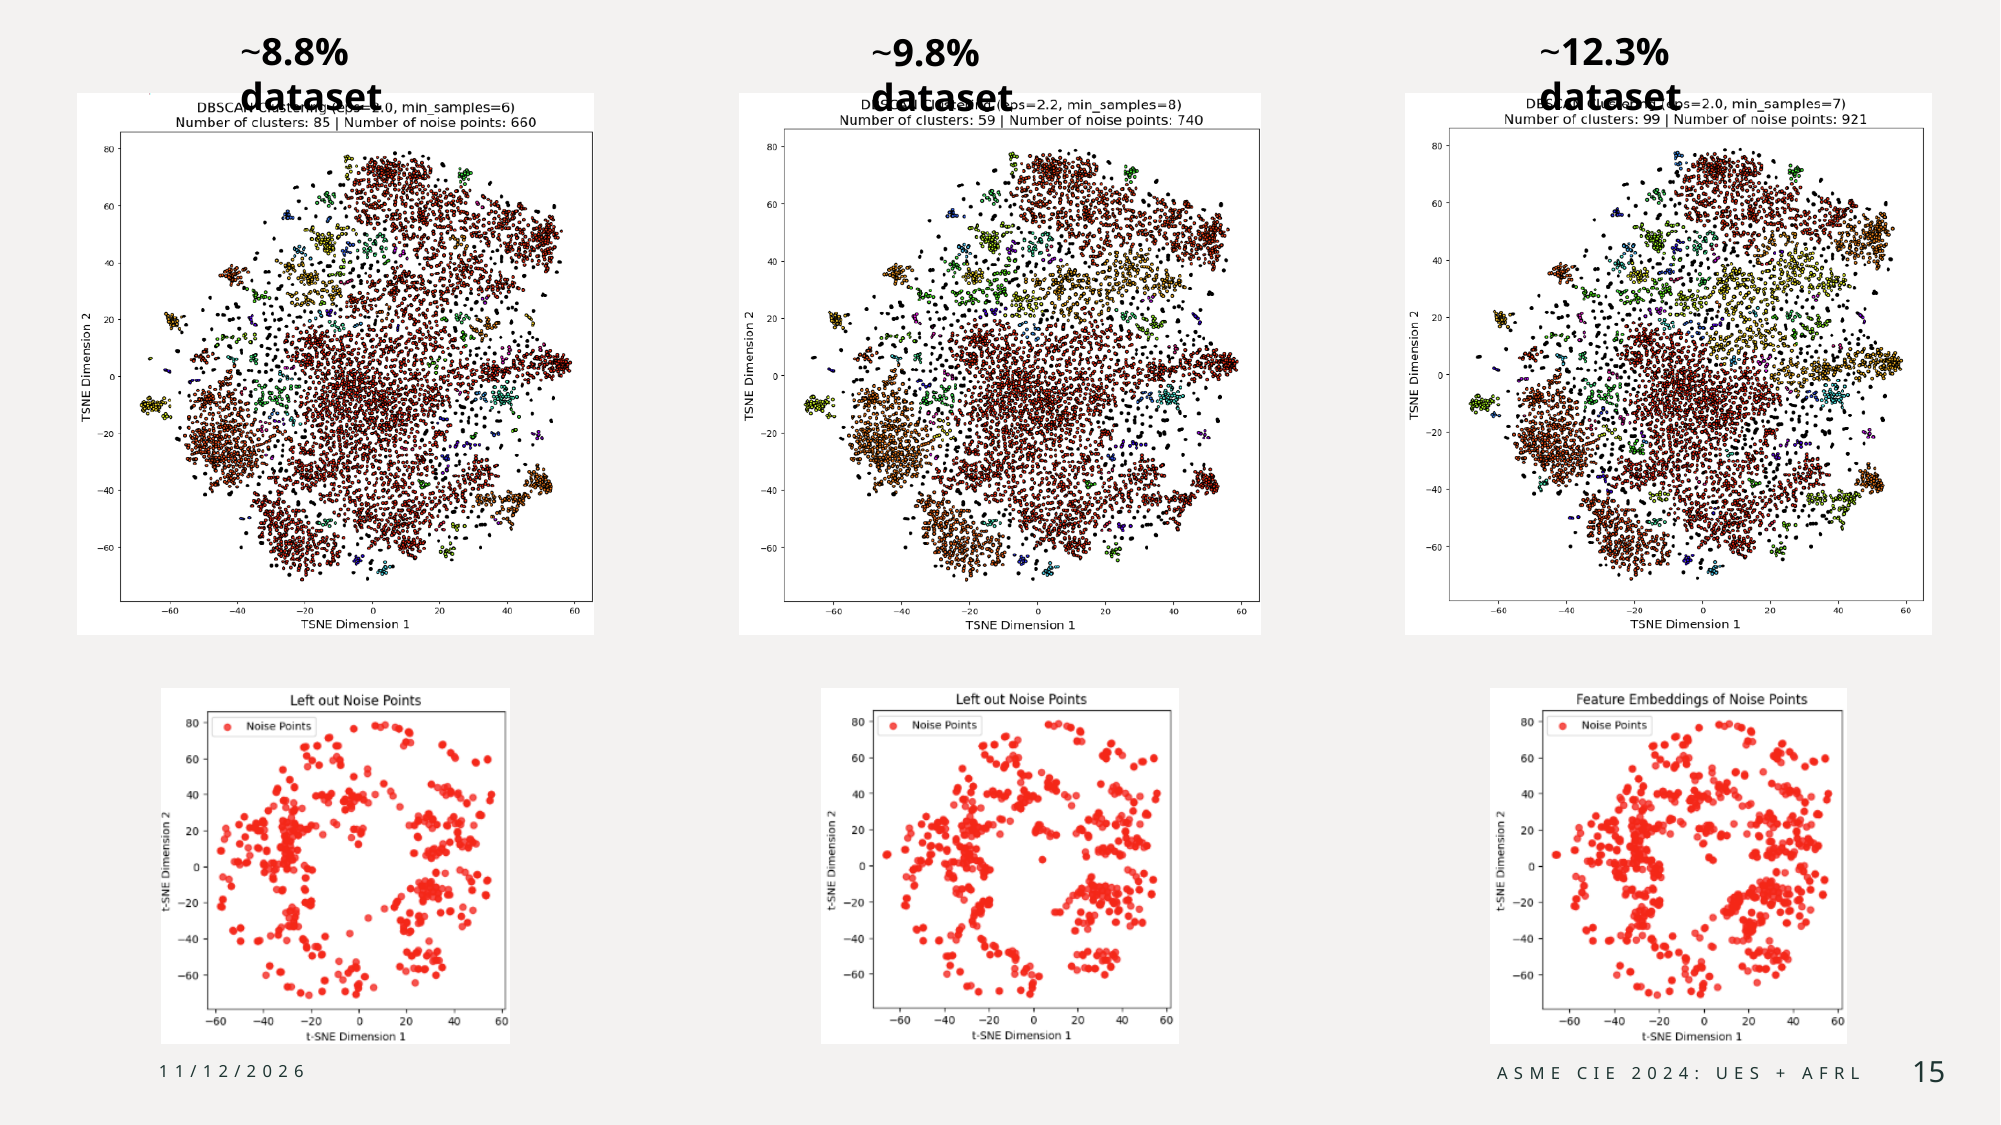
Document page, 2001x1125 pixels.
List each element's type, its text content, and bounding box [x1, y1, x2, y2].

slide_number 15 [1875, 1042, 1961, 1103]
picture [738, 93, 1261, 635]
picture [820, 688, 1180, 1044]
text_box ~8.8% dataset [225, 21, 513, 93]
text_box ~9.8% dataset [856, 21, 1144, 93]
picture [160, 688, 511, 1044]
picture [1489, 688, 1847, 1044]
picture [1404, 93, 1933, 635]
picture [76, 93, 595, 635]
text_box ~12.3% dataset [1524, 21, 1812, 93]
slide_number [143, 1042, 594, 1103]
footer ASME CIE 2024: UES + AFRL [1170, 1042, 1875, 1103]
